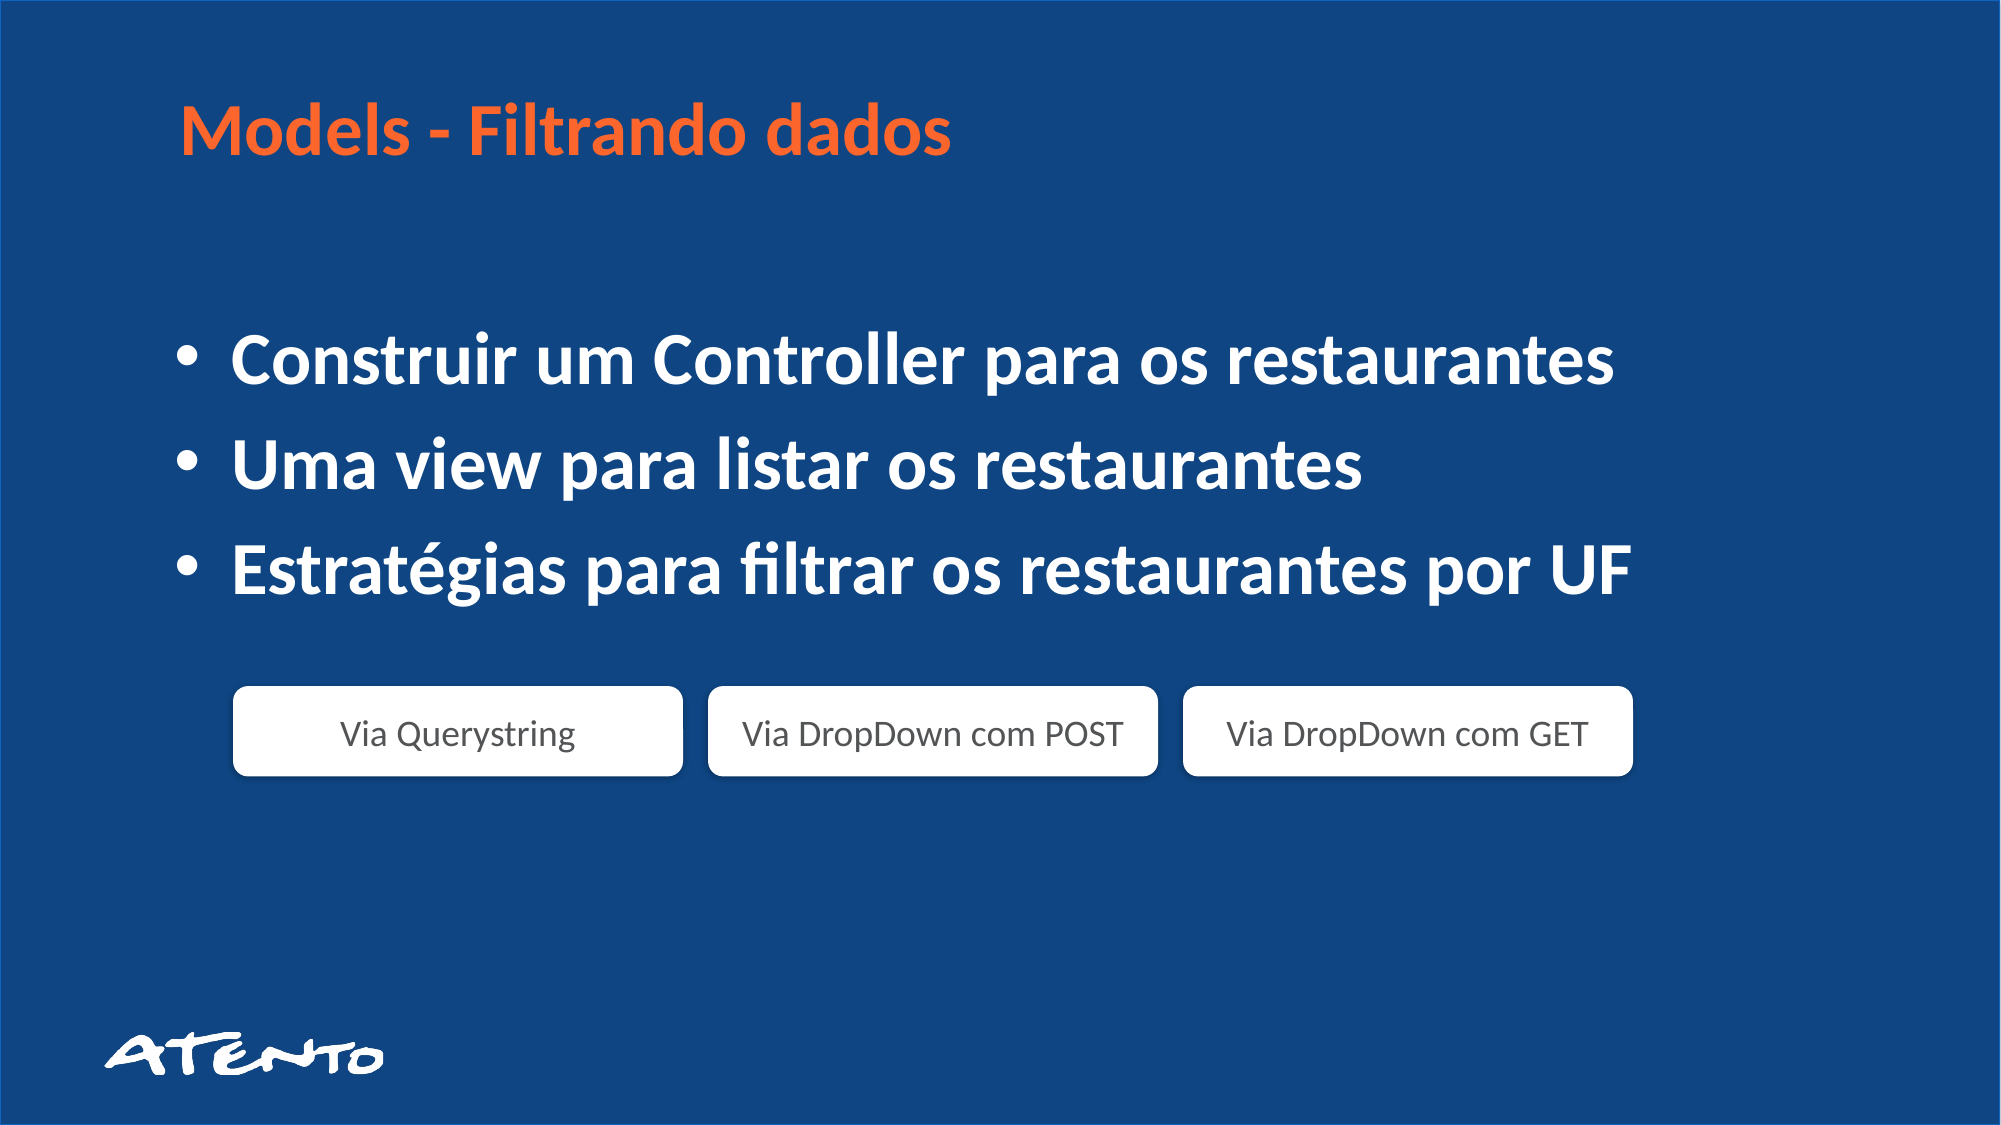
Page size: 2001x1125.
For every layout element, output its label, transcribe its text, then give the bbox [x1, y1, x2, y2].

text_box Construir um Controller para os restaurantes Uma view para listar os restaurantes Estratégias para filtrar os restaurantes por UF [160, 302, 1732, 854]
text_box Models - Filtrando dados [164, 73, 969, 179]
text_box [232, 685, 1634, 777]
